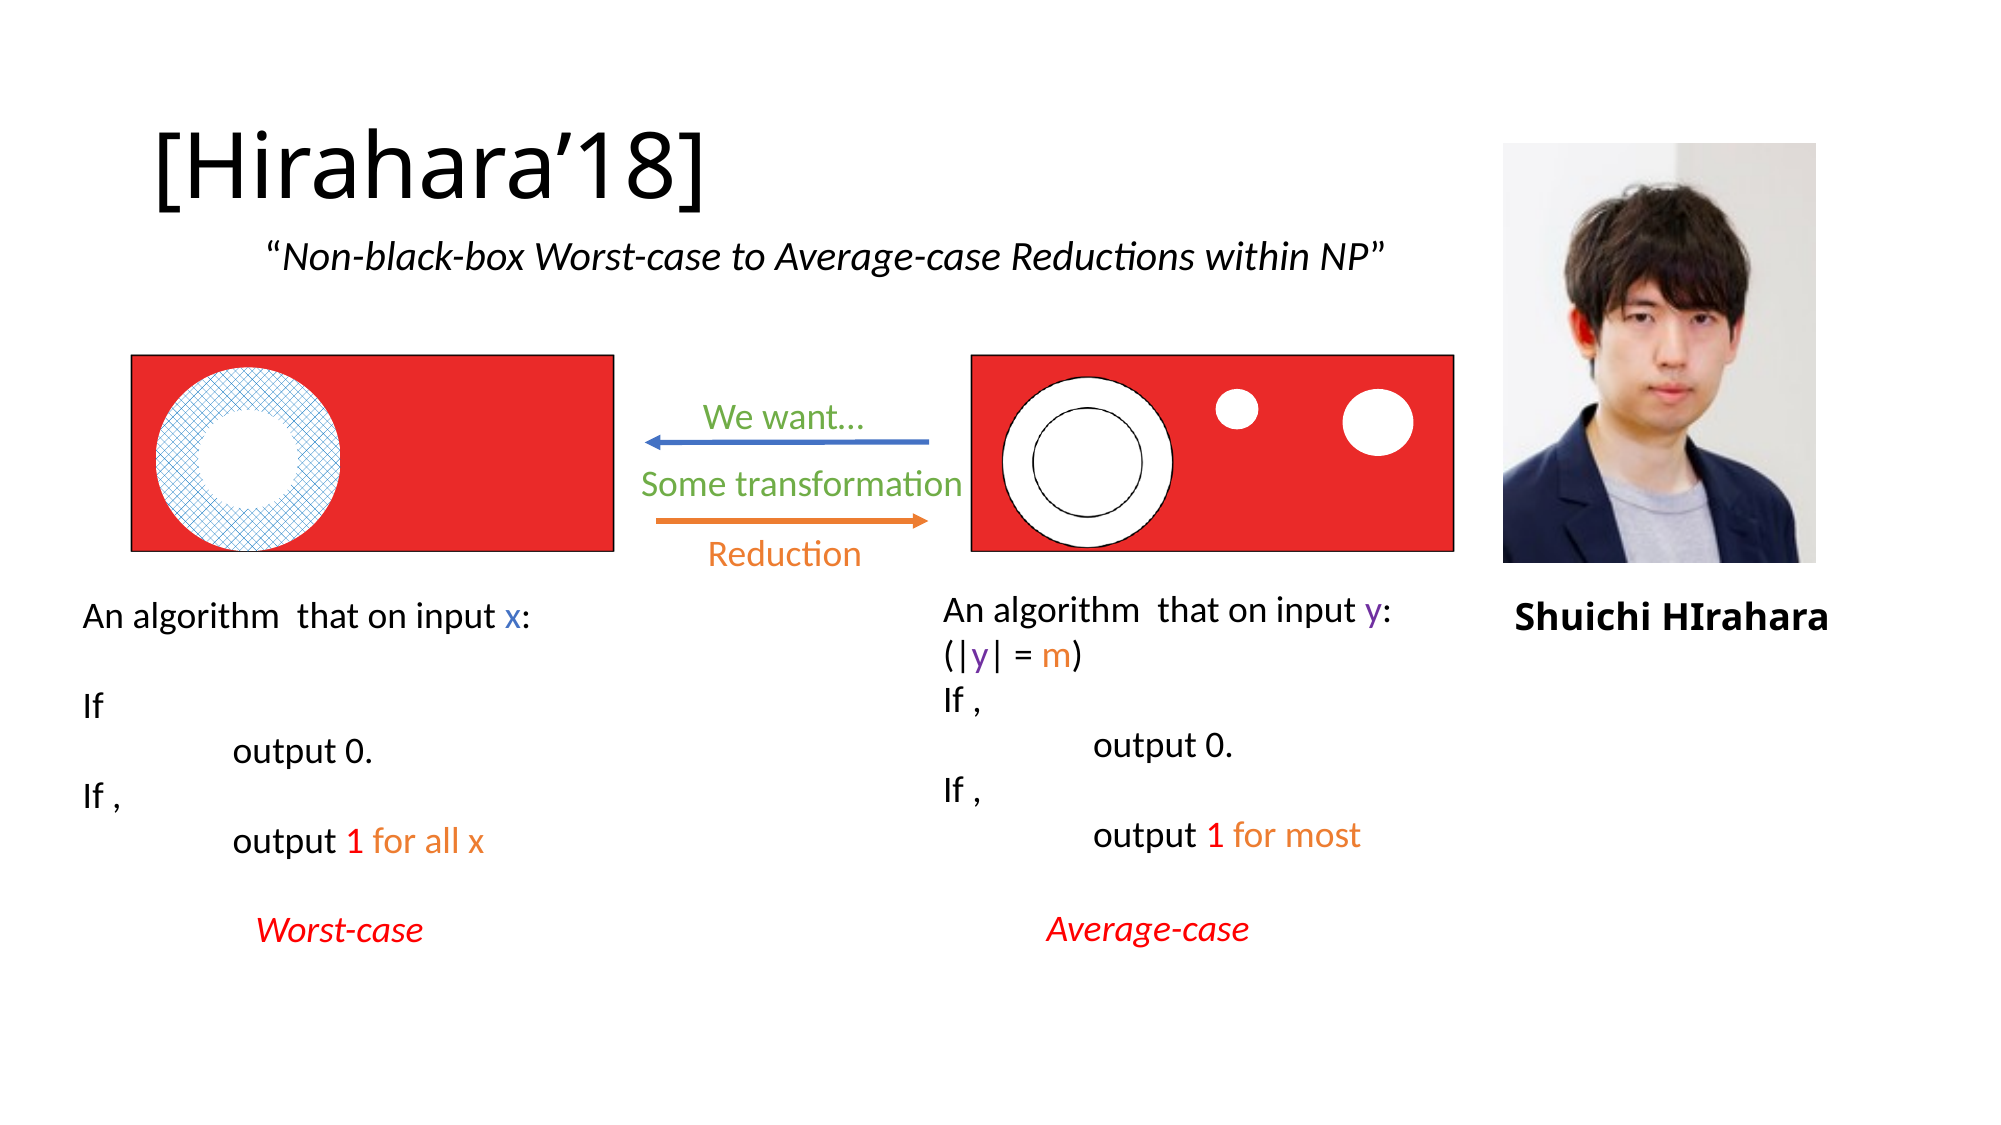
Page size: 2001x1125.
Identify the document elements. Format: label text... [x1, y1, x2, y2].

picture [116, 340, 641, 573]
text_box We want… [688, 384, 956, 445]
text_box Worst-case [240, 897, 517, 958]
text_box Some transformation [641, 451, 956, 512]
text_box “Non-black-box Worst-case to Average-case Reductions within NP” [165, 221, 1416, 332]
text_box Average-case [1031, 896, 1308, 957]
picture [956, 340, 1481, 573]
text_box Reduction [693, 521, 1067, 582]
text_box Shuichi HIrahara [1499, 585, 2000, 646]
title [Hirahara’18] [137, 59, 1863, 278]
picture [1502, 143, 1816, 563]
